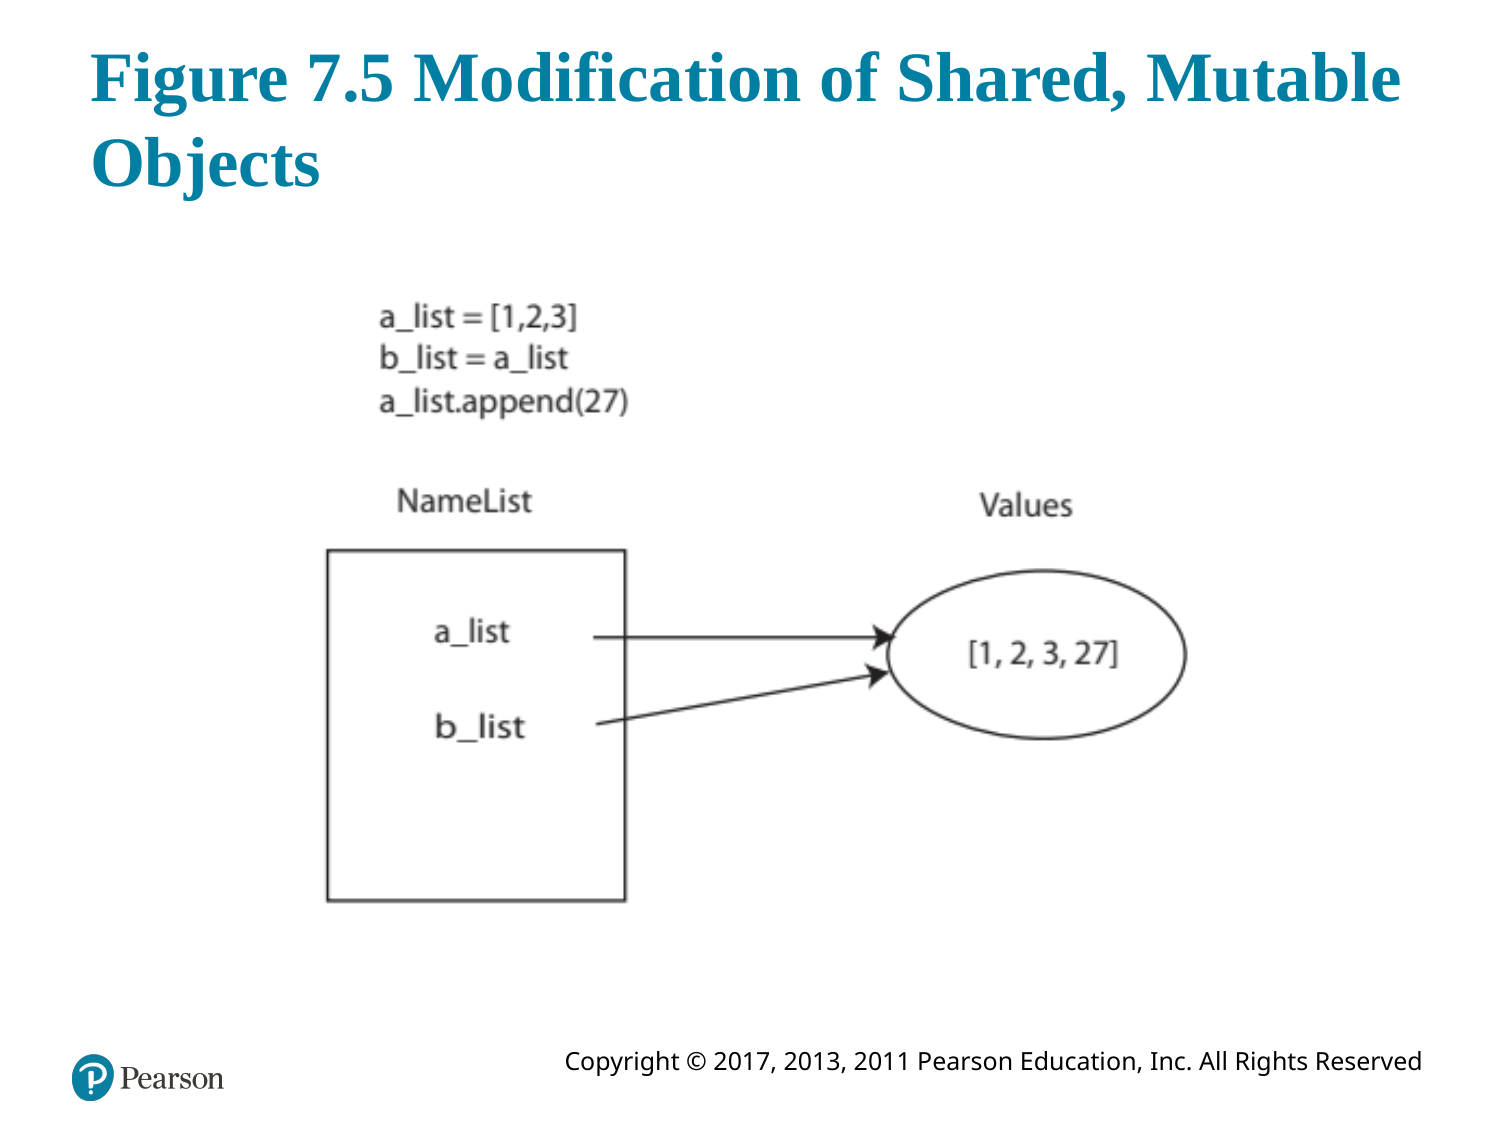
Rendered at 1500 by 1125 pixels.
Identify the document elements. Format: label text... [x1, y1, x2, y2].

picture [72, 1054, 88, 1070]
picture [301, 288, 1199, 909]
title Figure 7.5 Modification of Shared, Mutable Objects [75, 35, 1425, 216]
picture [80, 1063, 106, 1088]
picture [72, 1087, 83, 1101]
picture [98, 1054, 224, 1101]
